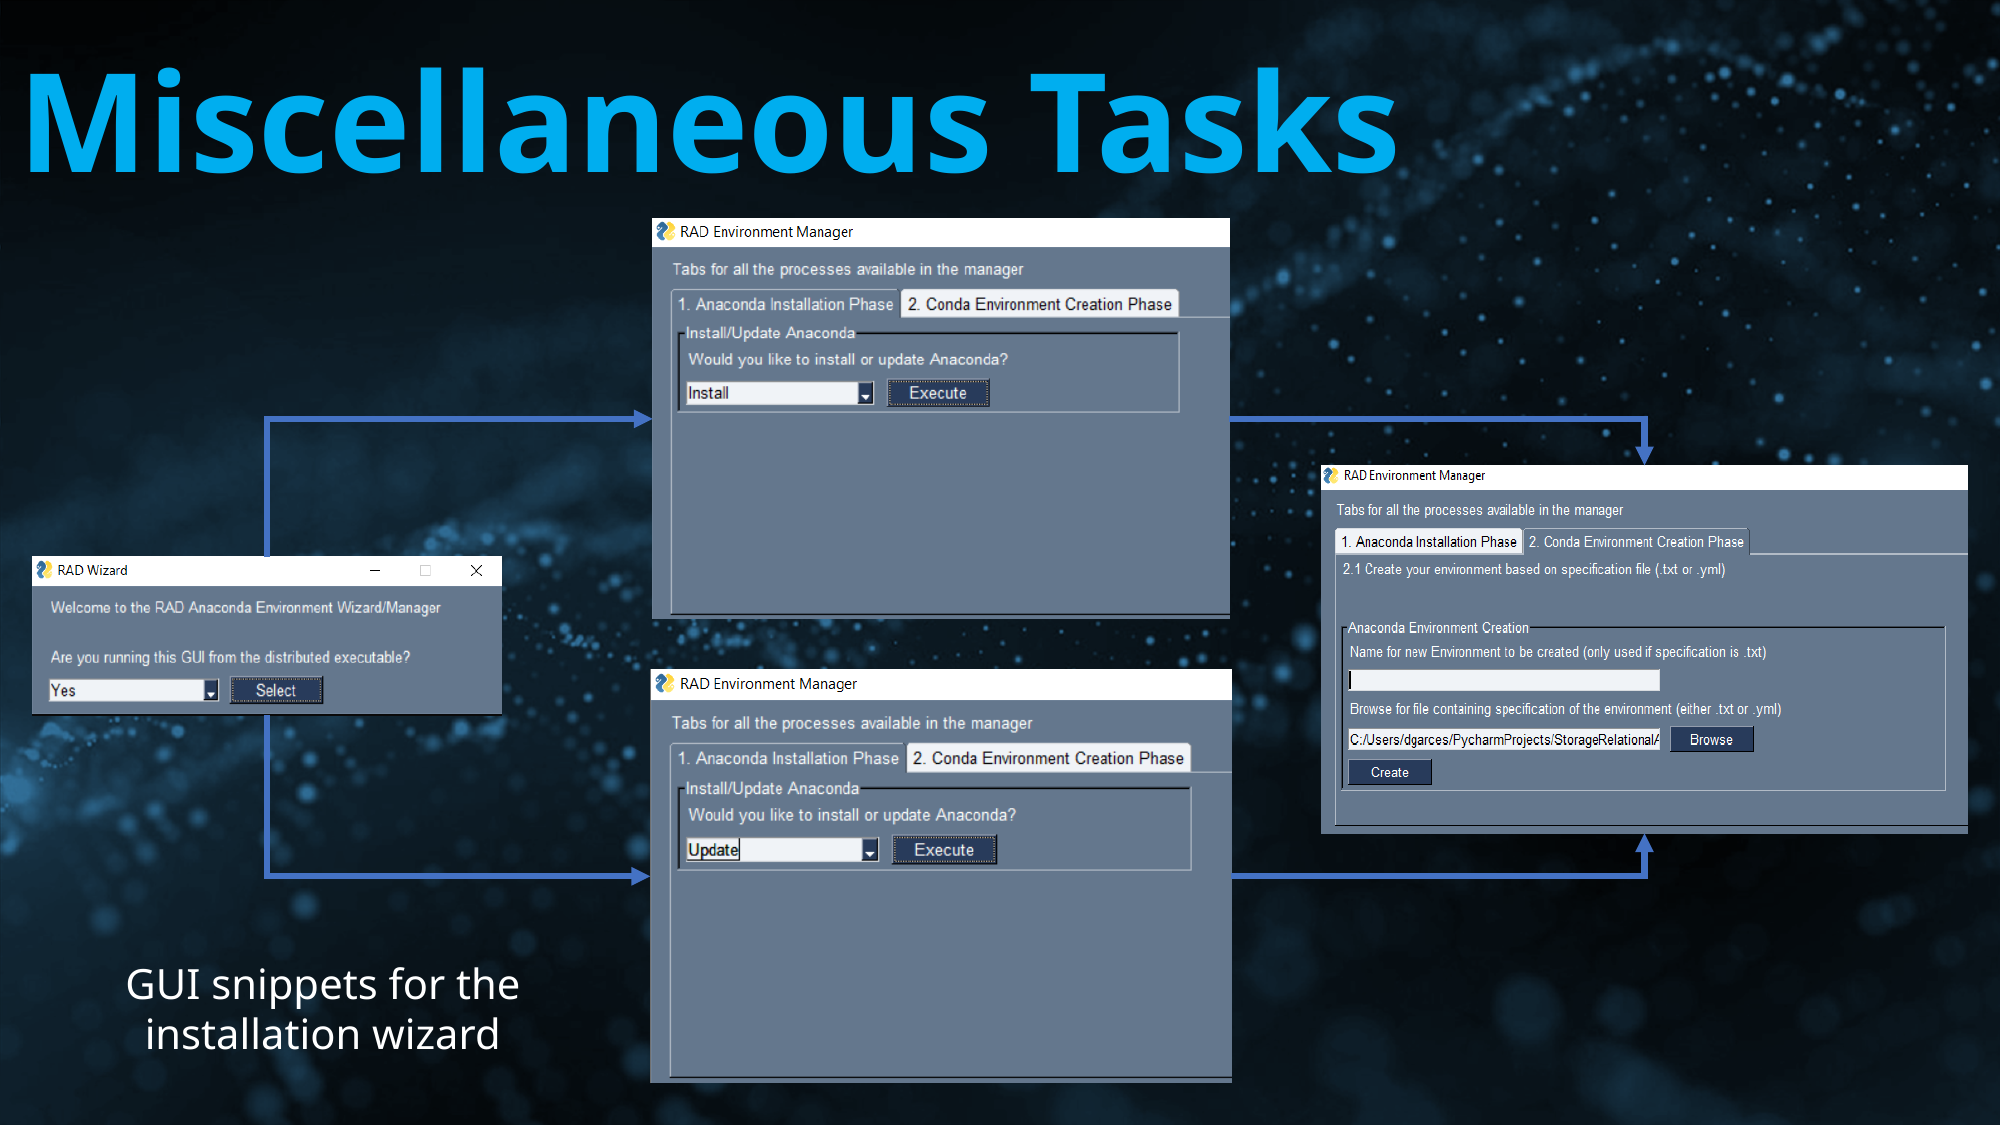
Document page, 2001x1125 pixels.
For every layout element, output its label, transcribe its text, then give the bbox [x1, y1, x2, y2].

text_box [1229, 418, 1645, 466]
title Miscellaneous Tasks [19, 87, 1981, 202]
picture [0, 0, 2000, 1125]
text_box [1231, 833, 1645, 877]
text_box GUI snippets for the installation wizard [19, 960, 627, 1055]
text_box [377, 604, 539, 988]
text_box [390, 294, 529, 604]
